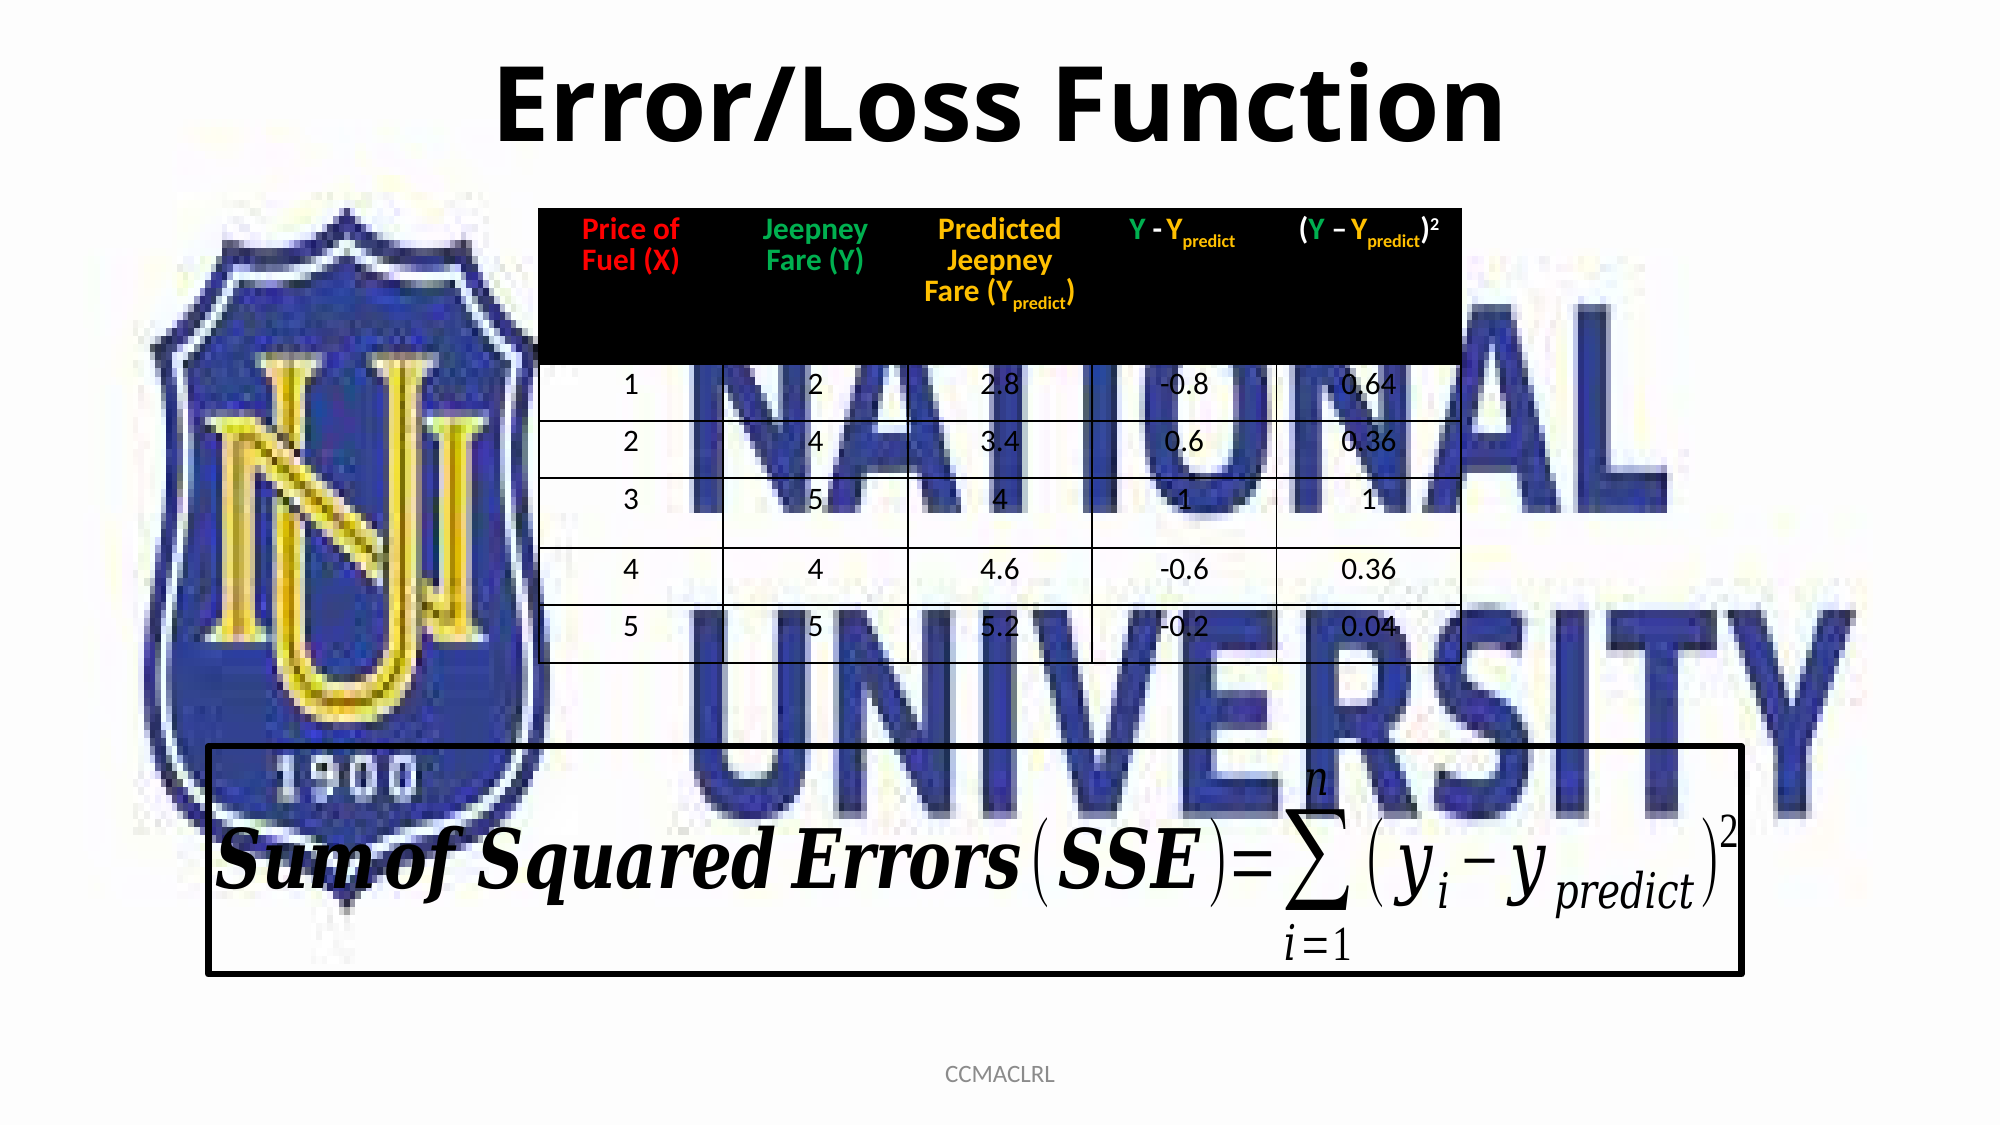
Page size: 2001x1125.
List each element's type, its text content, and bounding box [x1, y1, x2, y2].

table_cell 5.2 [909, 606, 1091, 662]
table_cell -0.6 [1093, 549, 1276, 604]
table_cell 0.36 [1277, 549, 1460, 604]
table_cell 0.6 [1093, 422, 1276, 477]
table_cell 4 [724, 422, 907, 477]
table_cell 0.04 [1277, 606, 1460, 662]
title Error/Loss Function [75, 53, 1925, 172]
table_cell 4 [909, 479, 1091, 547]
table_cell 3.4 [909, 422, 1091, 477]
picture [0, 0, 2000, 1125]
table_cell 1 [1277, 479, 1460, 547]
table_header Jeepney Fare (Y) [723, 209, 908, 363]
table_cell 2 [540, 422, 722, 477]
table_header Predicted Jeepney Fare (Ypredict) [908, 209, 1092, 363]
table_cell 0.64 [1277, 365, 1460, 420]
table_cell 4 [540, 549, 722, 604]
table_cell 3 [540, 479, 722, 547]
table_cell 4 [724, 549, 907, 604]
table_cell 5 [724, 606, 907, 662]
table_header (Y – Ypredict)2 [1277, 209, 1461, 363]
table_cell 2.8 [909, 365, 1091, 420]
table_header Price of Fuel (X) [539, 209, 723, 363]
table_header Y - Ypredict [1092, 209, 1277, 363]
table_cell 5 [724, 479, 907, 547]
table_cell 1 [1093, 479, 1276, 547]
table_cell 5 [540, 606, 722, 662]
table_cell 0.36 [1277, 422, 1460, 477]
footer CCMACLRL [662, 1042, 1338, 1103]
table_cell 2 [724, 365, 907, 420]
table_cell -0.8 [1093, 365, 1276, 420]
table_cell -0.2 [1093, 606, 1276, 662]
table_cell 1 [540, 365, 722, 420]
table_cell 4.6 [909, 549, 1091, 604]
